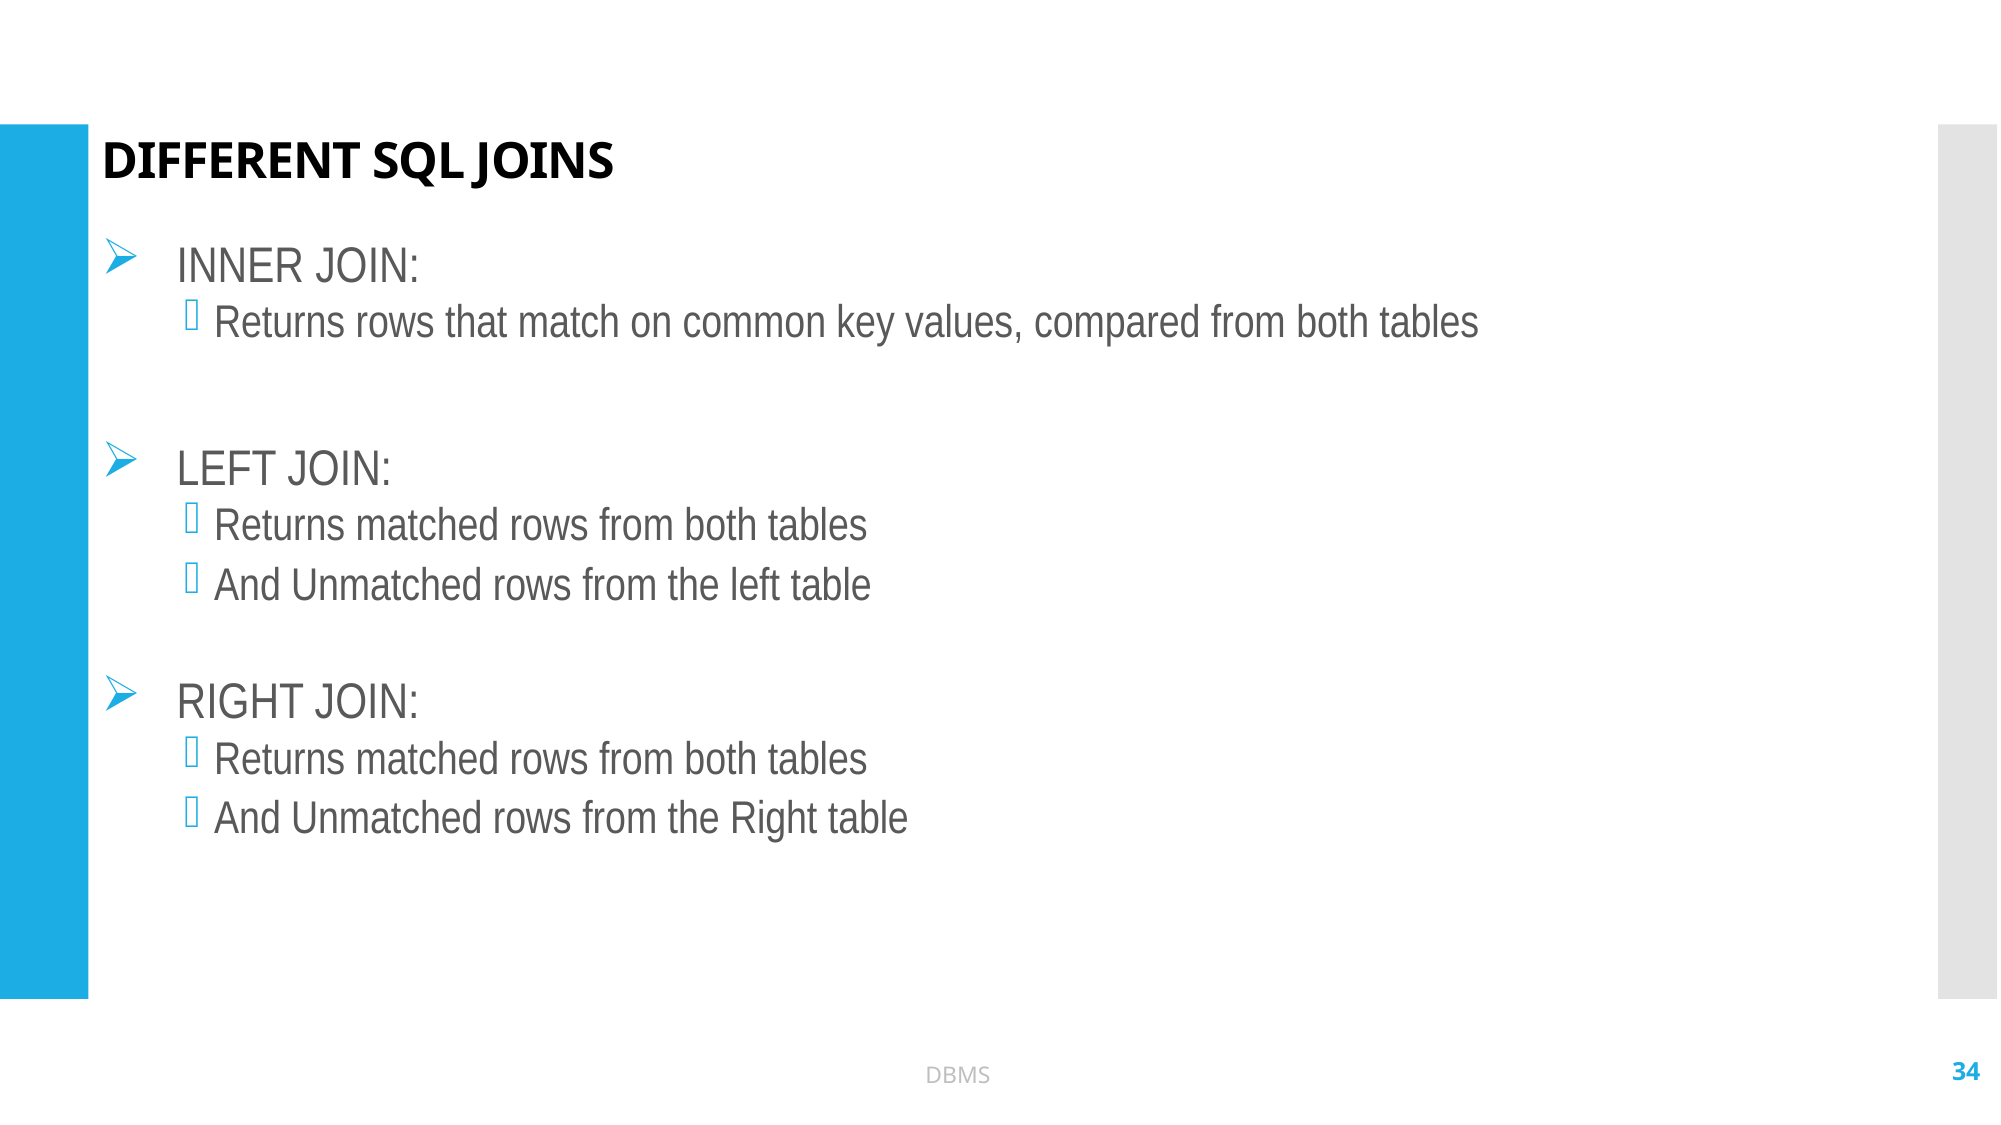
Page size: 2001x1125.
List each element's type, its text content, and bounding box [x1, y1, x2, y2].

slide_number 34 [1744, 1042, 1996, 1103]
footer DBMS [473, 1046, 1443, 1107]
list INNER JOIN: Returns rows that match on common key values, compared from both tables LEFT JOIN: Returns matched rows from both tables And Unmatched rows from the left table RIGHT JOIN: Returns matched rows from both tables And Unmatched rows from the Right table [86, 231, 1830, 1036]
title DIFFERENT SQL JOINS [86, 128, 1653, 189]
